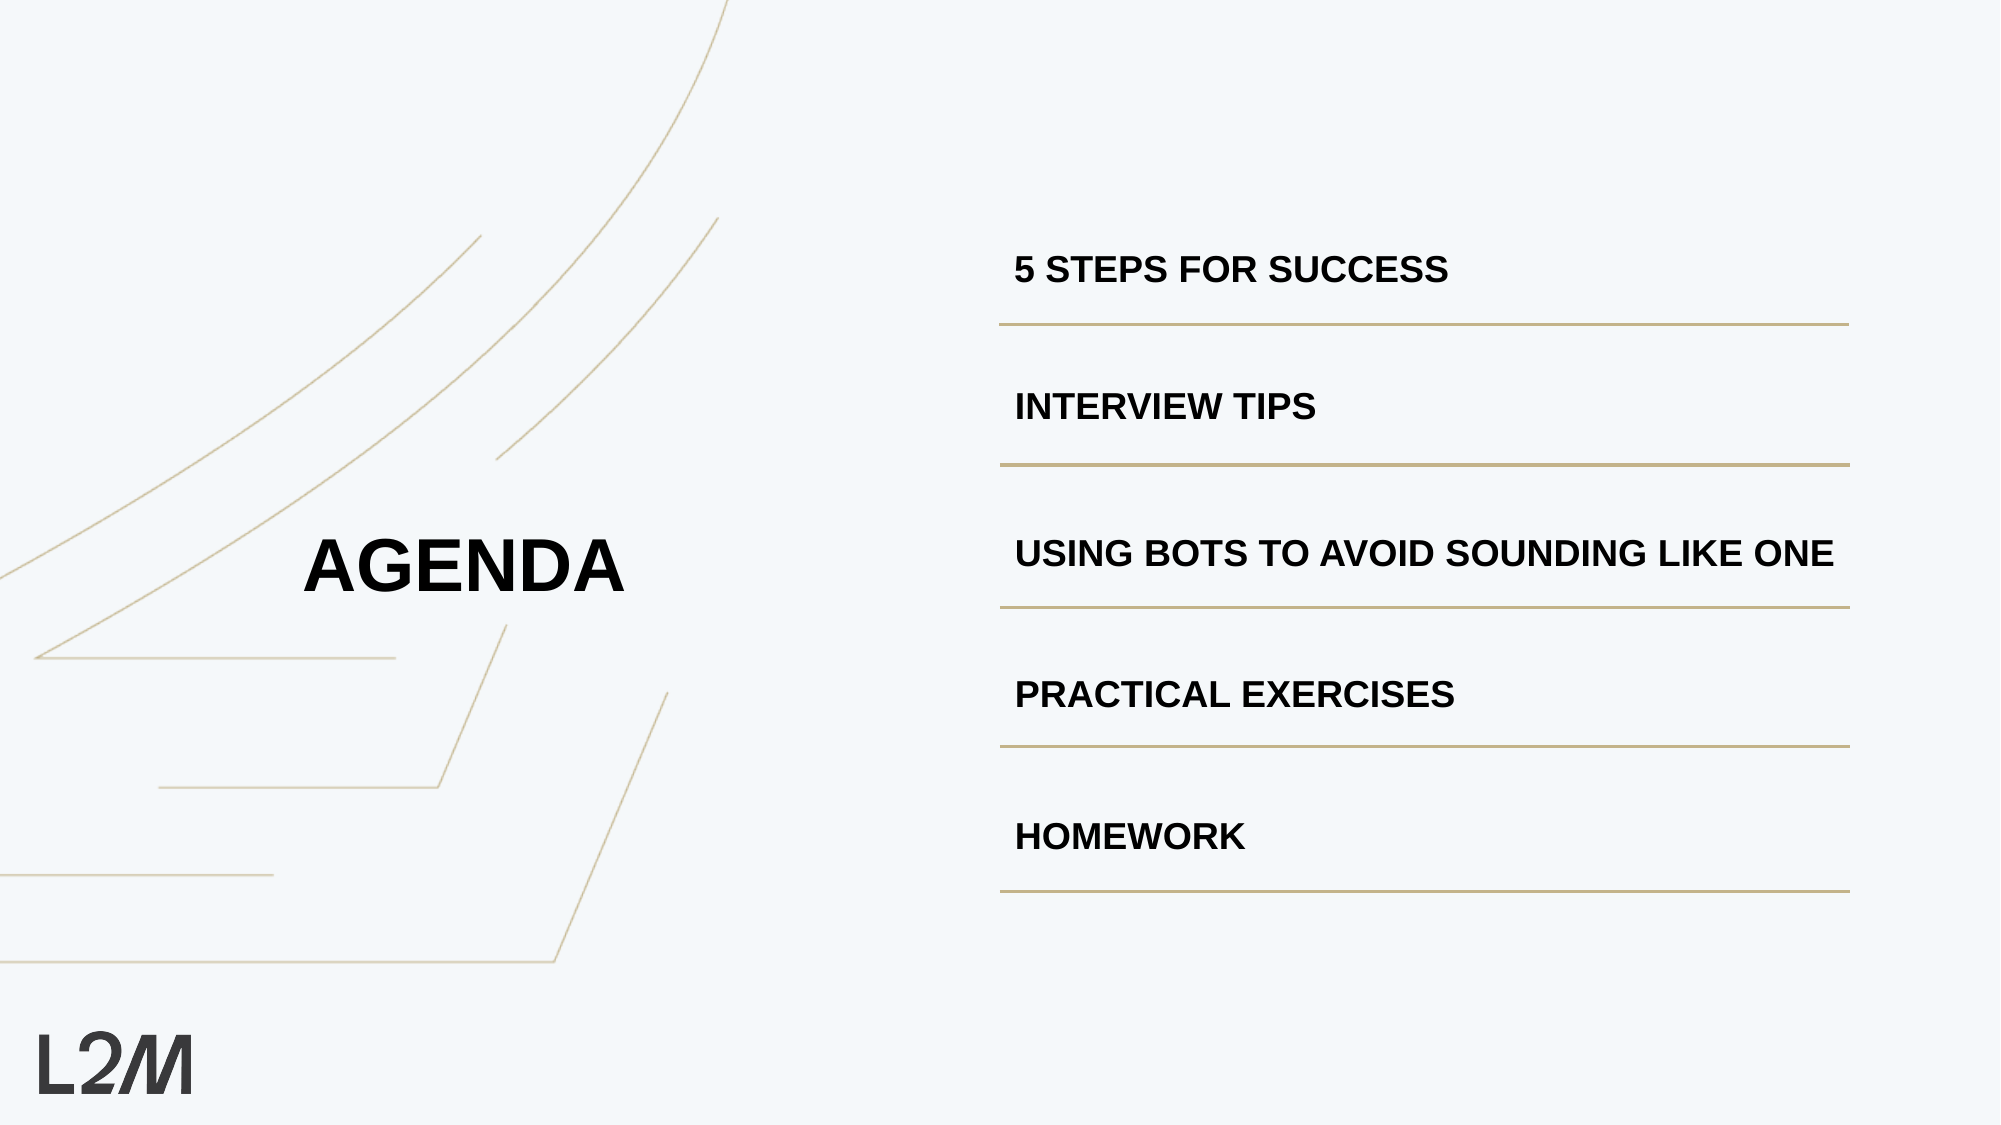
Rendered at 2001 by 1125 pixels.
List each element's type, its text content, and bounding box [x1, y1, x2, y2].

text_box 5 STEPS FOR SUCCESS [999, 237, 1850, 324]
list HOMEWORK [999, 804, 1850, 890]
list INTERVIEW TIPS [999, 378, 1850, 463]
list USING BOTS TO AVOID SOUNDING LIKE ONE [999, 521, 1912, 608]
picture [39, 1031, 191, 1094]
list PRACTICAL EXERCISES [999, 662, 1850, 745]
subtitle AGENDA [39, 519, 890, 606]
picture [0, 0, 1122, 993]
